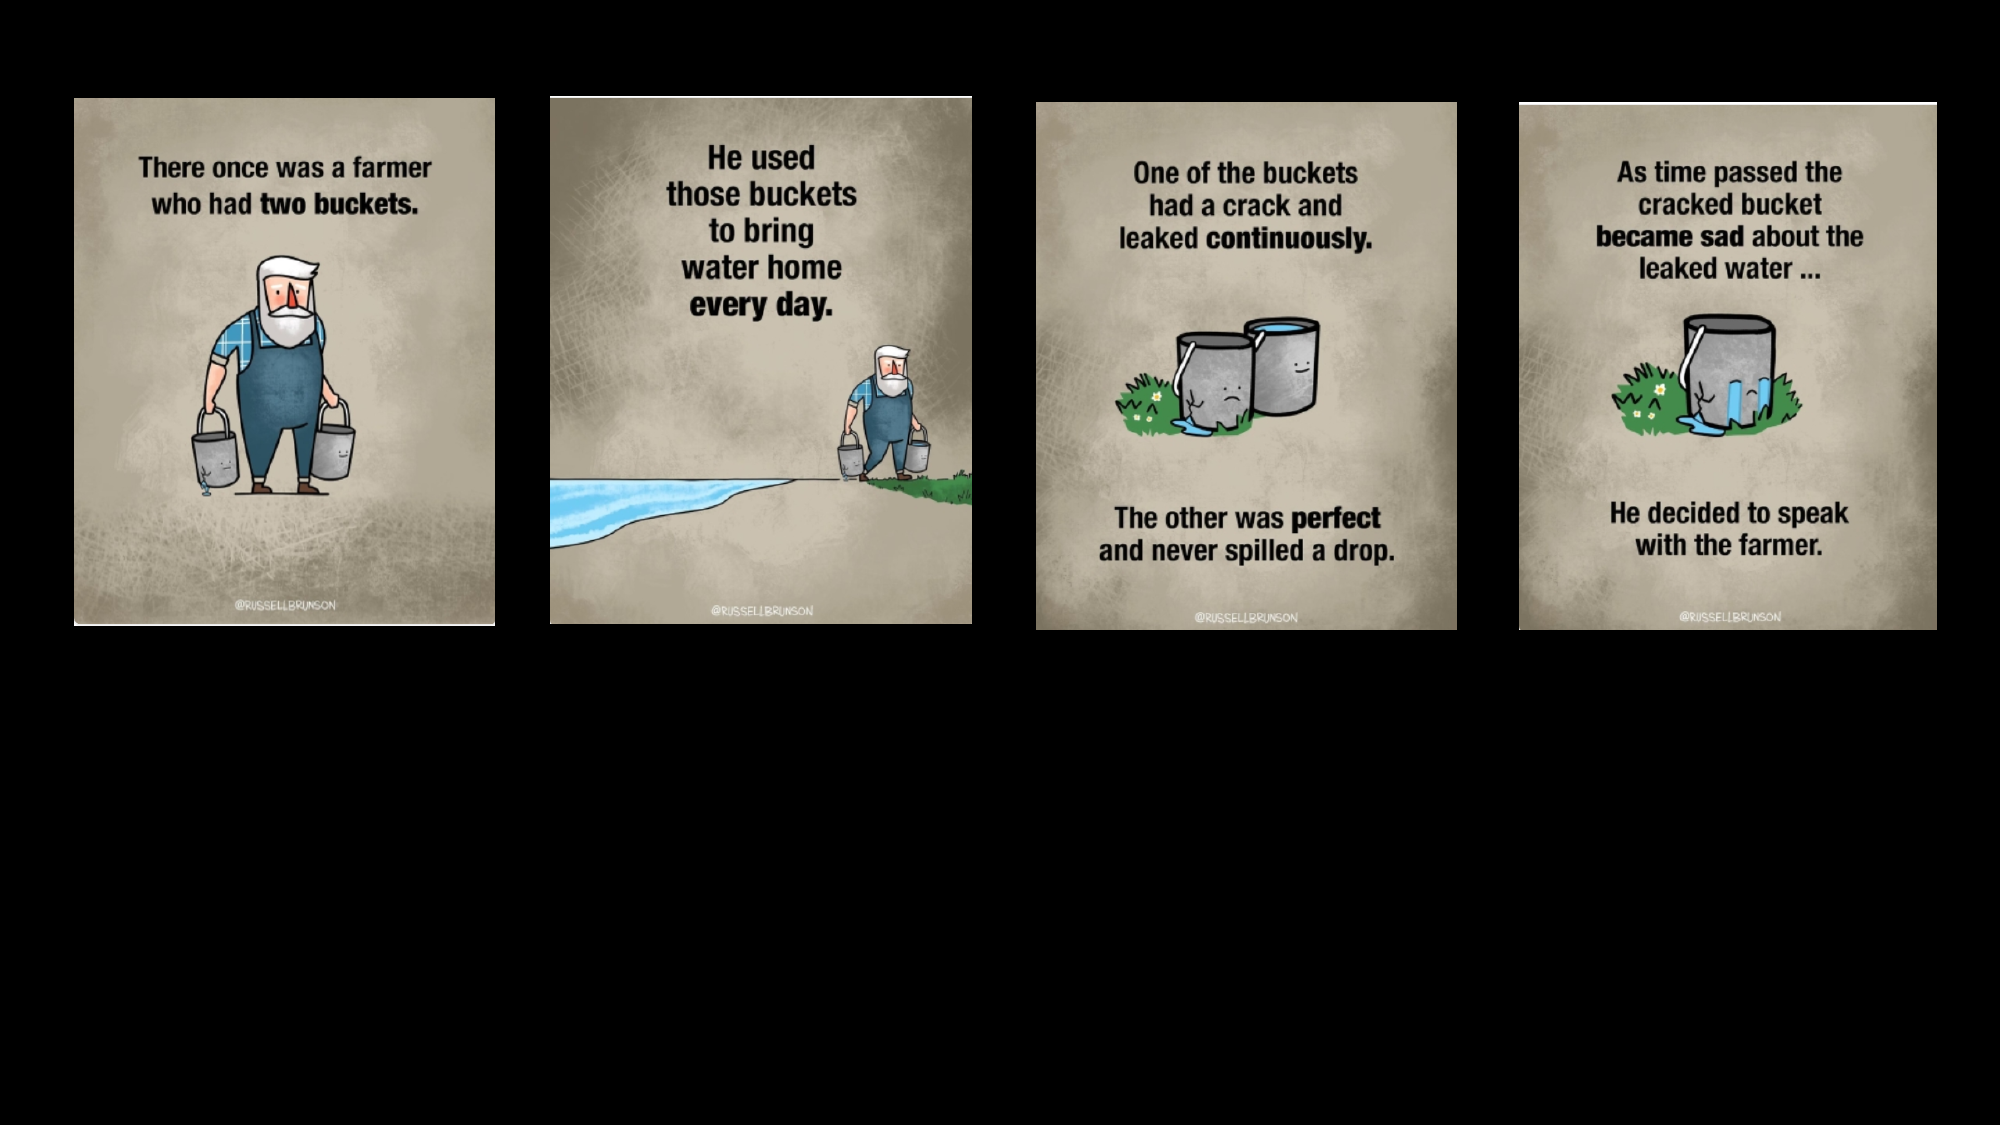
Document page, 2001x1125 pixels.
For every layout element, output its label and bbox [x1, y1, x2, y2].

picture [1036, 102, 1457, 630]
picture [549, 96, 972, 624]
picture [1518, 102, 1937, 630]
picture [74, 98, 495, 626]
